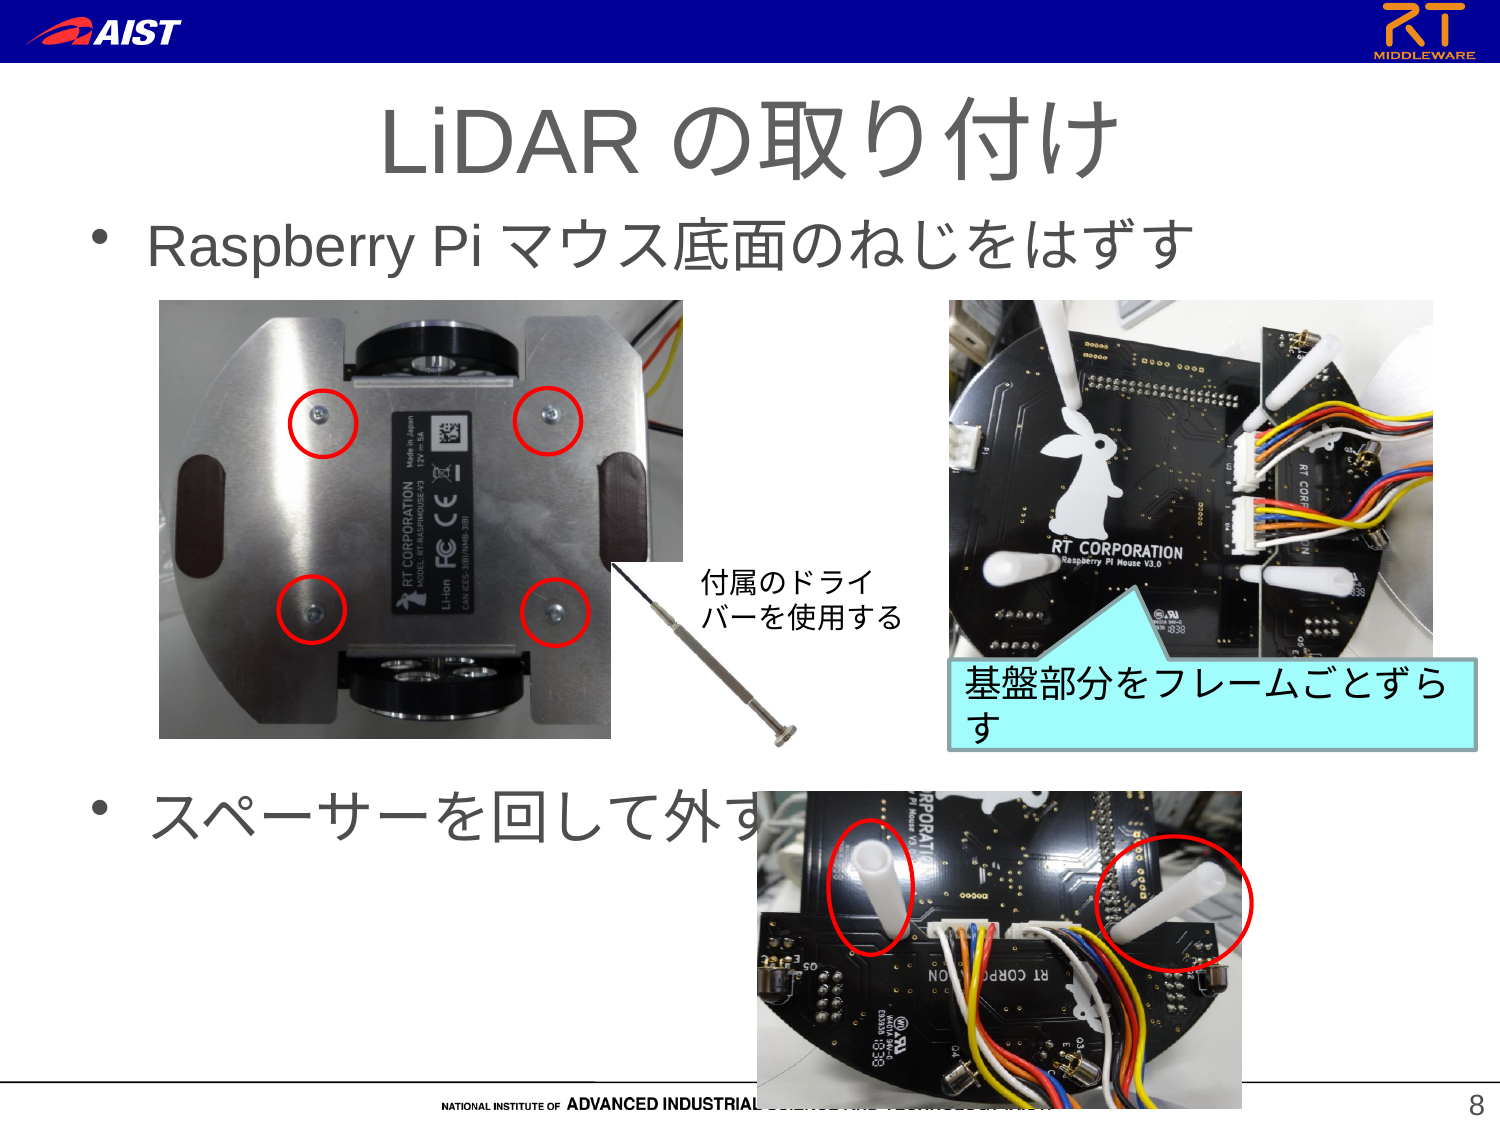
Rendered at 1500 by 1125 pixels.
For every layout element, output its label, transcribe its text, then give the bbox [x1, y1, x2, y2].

text_box [1246, 873, 1254, 934]
text_box 基盤部分をフレームごとずらす [947, 657, 1478, 753]
picture [442, 790, 1242, 1110]
picture [949, 300, 1434, 664]
picture [159, 300, 797, 748]
list Raspberry Piマウス底面のねじをはずす スペーサーを回して外す [75, 208, 1422, 843]
text_box LiDARの取り付け [29, 66, 1474, 208]
text_box 付属のドライバーを使用する [687, 556, 936, 642]
picture [0, 0, 1500, 63]
slide_number 8 [1149, 1078, 1500, 1125]
